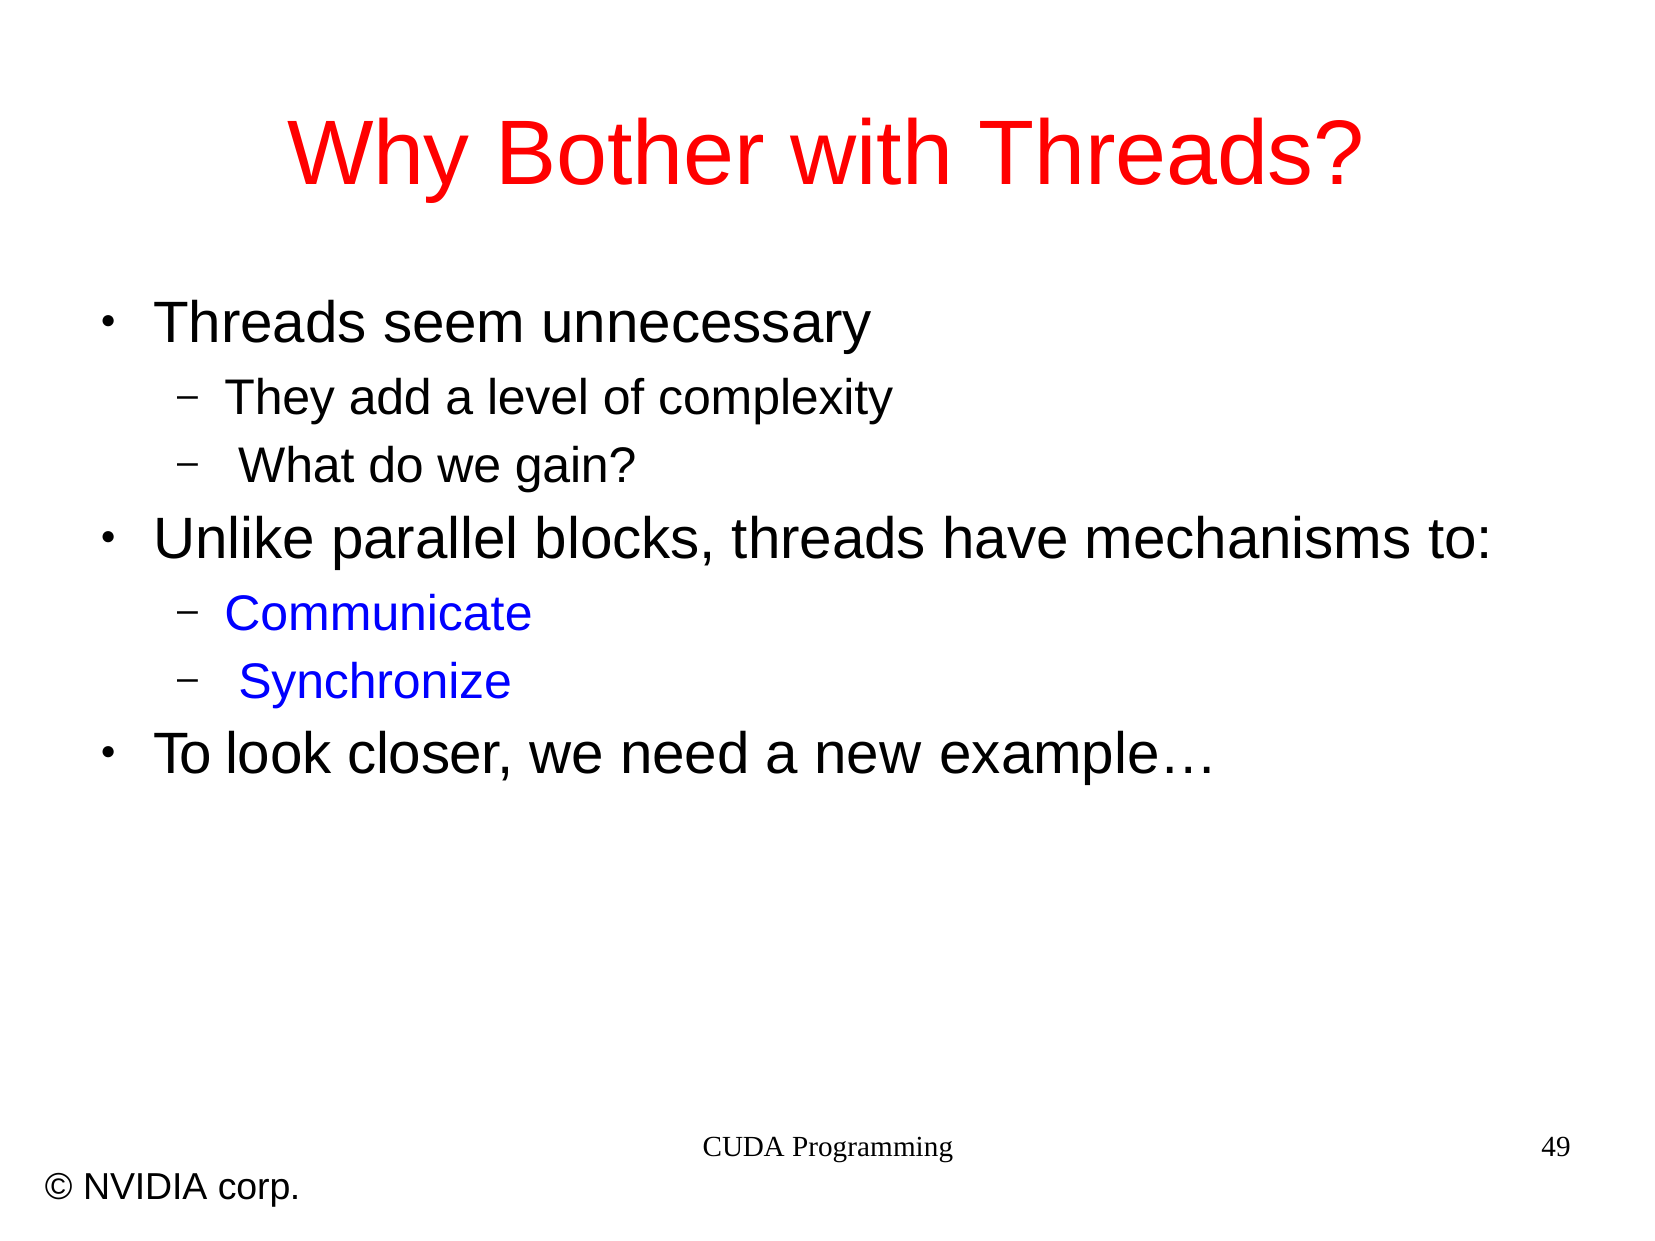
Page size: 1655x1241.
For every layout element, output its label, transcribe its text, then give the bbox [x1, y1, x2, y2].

text_box ● [98, 731, 124, 765]
text_box © NVIDIA corp. [42, 1163, 302, 1208]
text_box They add a level of complexity What do we gain? [222, 355, 898, 493]
text_box Threads seem unnecessary [151, 282, 876, 355]
slide_number 49 [1523, 1127, 1575, 1241]
text_box – – [174, 560, 201, 698]
title Why Bother with Threads? [285, 90, 1367, 301]
footer CUDA Programming [700, 1127, 955, 1241]
text_box Unlike parallel blocks, threads have mechanisms to: [151, 497, 1499, 570]
text_box – – [174, 344, 201, 483]
text_box To look closer, we need a new example… [151, 713, 1229, 786]
text_box Communicate Synchronize [222, 570, 535, 709]
text_box ● [98, 516, 124, 550]
text_box ● [98, 300, 124, 335]
